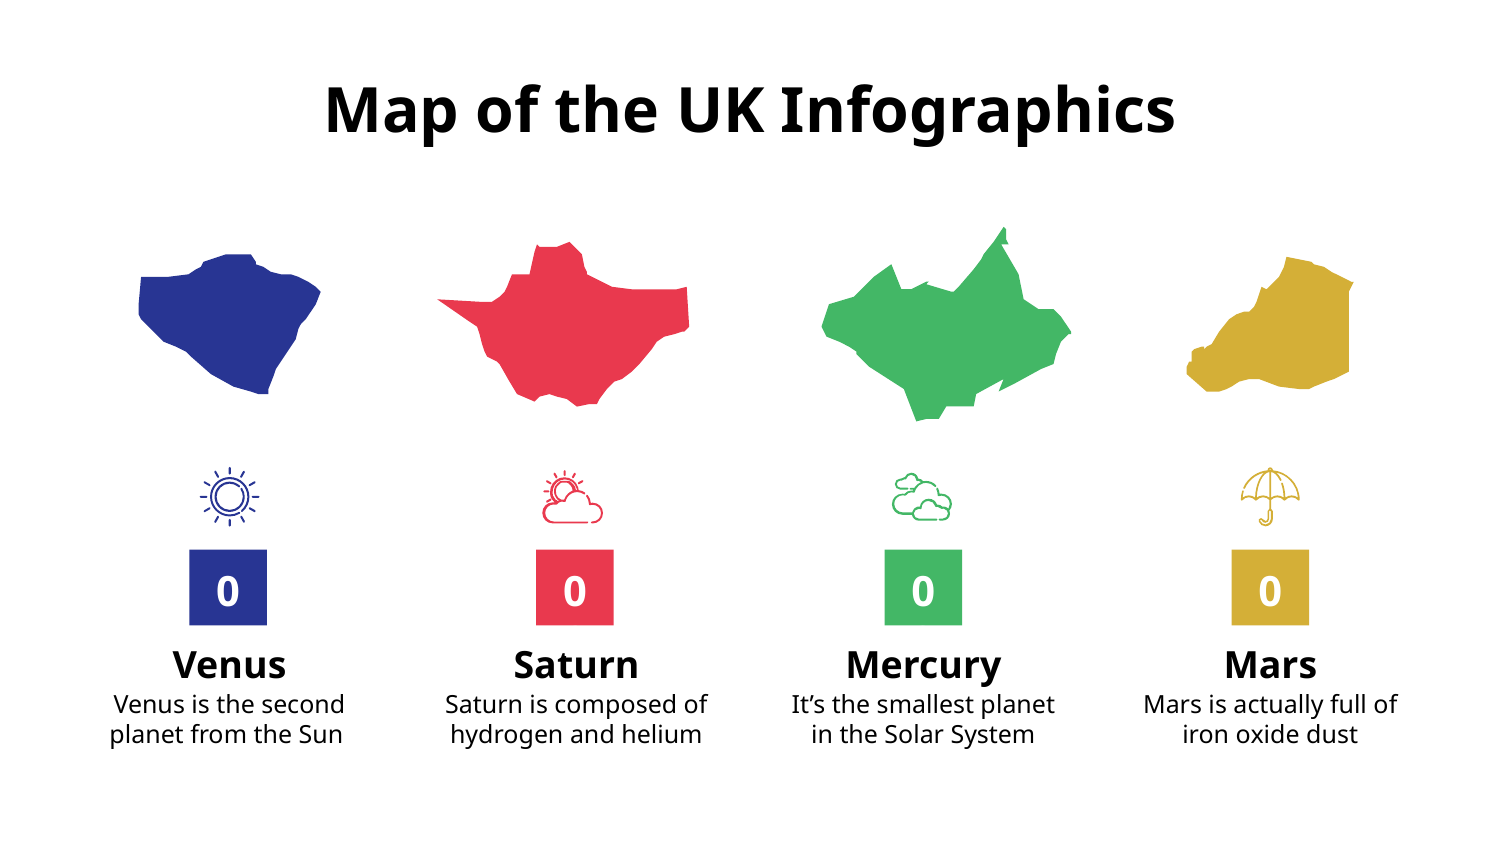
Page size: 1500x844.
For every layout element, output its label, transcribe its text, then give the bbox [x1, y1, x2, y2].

text_box [891, 472, 952, 521]
text_box It’s the smallest planet in the Solar System [768, 689, 1079, 748]
text_box Mars is actually full of iron oxide dust [1115, 689, 1425, 748]
text_box Mars [1115, 648, 1425, 679]
text_box 04 [1231, 549, 1310, 626]
text_box Venus [75, 648, 385, 679]
text_box [1186, 256, 1354, 392]
text_box 02 [536, 549, 614, 626]
text_box Saturn is composed of hydrogen and helium [421, 689, 732, 748]
text_box [138, 254, 321, 395]
text_box Mercury [768, 648, 1079, 679]
title Map of the UK Infographics [75, 67, 1425, 147]
text_box 01 [189, 549, 267, 626]
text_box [199, 466, 260, 527]
text_box [1240, 467, 1300, 527]
text_box Venus is the second planet from the Sun [75, 689, 385, 748]
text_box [542, 469, 604, 524]
text_box 03 [884, 549, 963, 626]
text_box [437, 241, 690, 407]
text_box Saturn [421, 648, 732, 679]
text_box [821, 226, 1072, 422]
